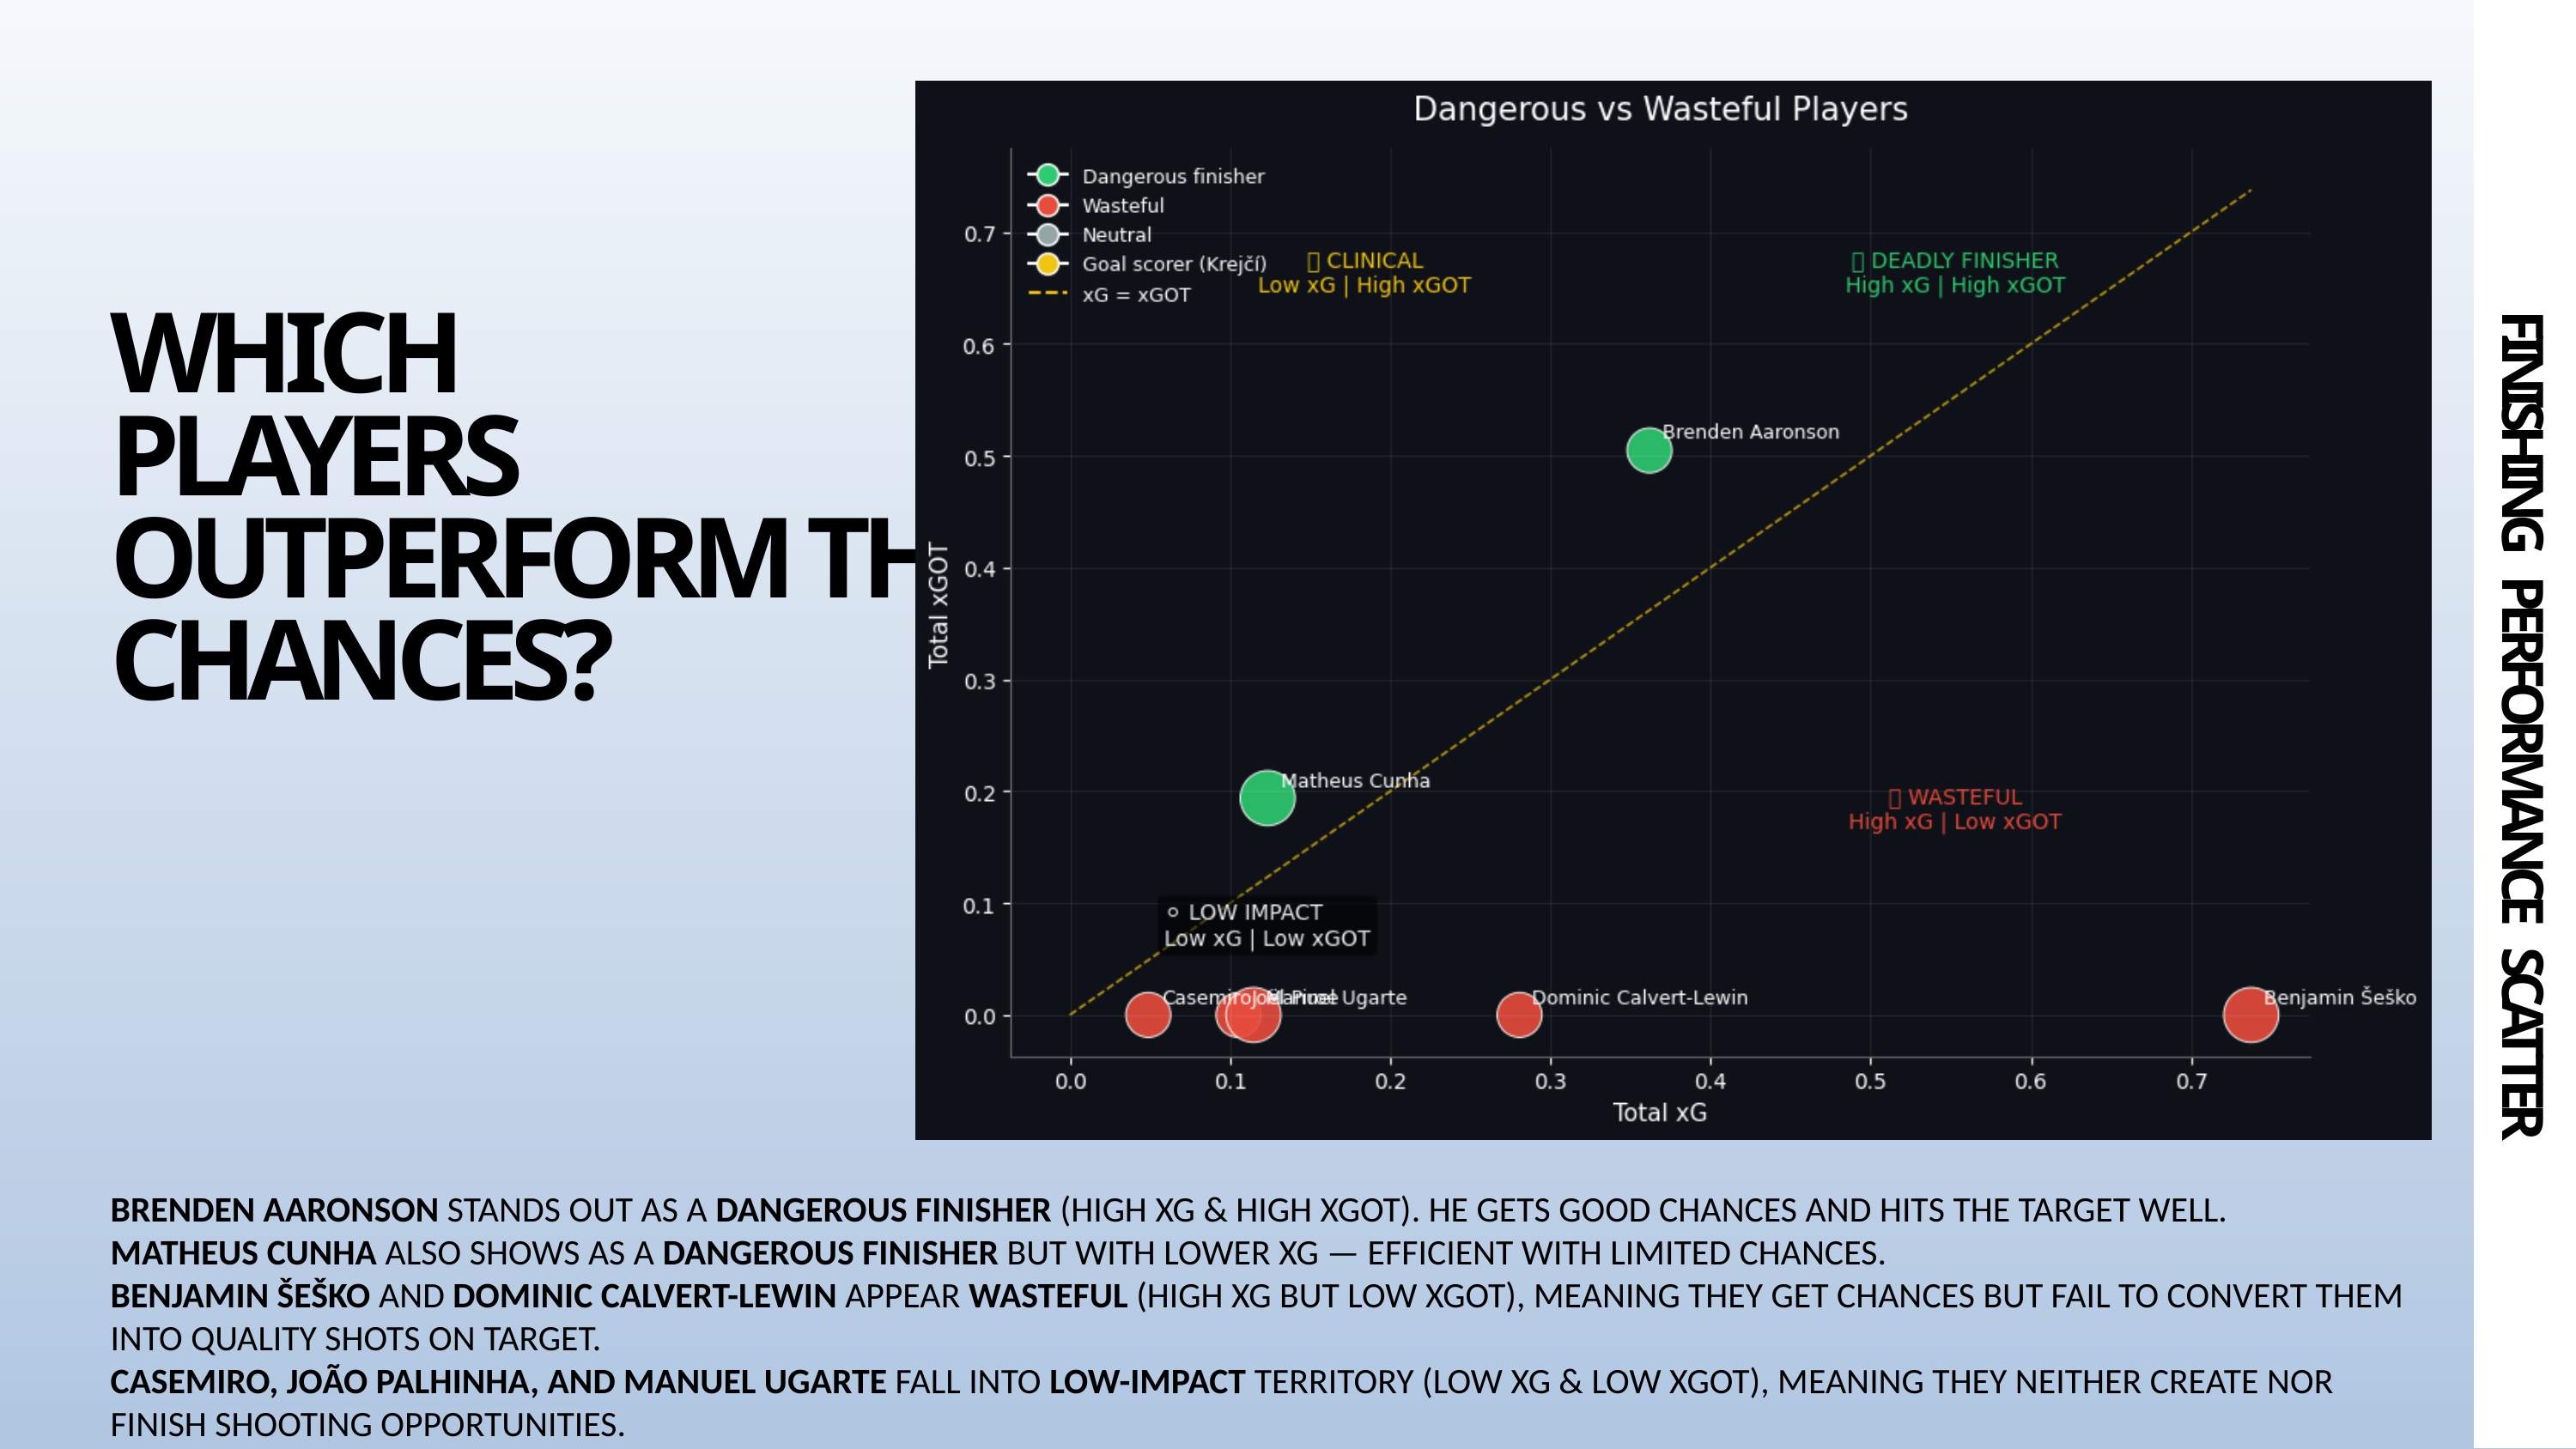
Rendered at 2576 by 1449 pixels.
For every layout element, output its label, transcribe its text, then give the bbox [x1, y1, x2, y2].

text_box WHICH PLAYERS OUTPERFORM THEIR CHANCES? [110, 312, 910, 723]
picture [915, 81, 2432, 1141]
text_box BRENDEN AARONSON STANDS OUT AS A DANGEROUS FINISHER (HIGH XG & HIGH XGOT). HE GETS GOOD CHANCES AND HITS THE TARGET WELL. MATHEUS CUNHA ALSO SHOWS AS A DANGEROUS FINISHER BUT WITH LOWER XG — EFFICIENT WITH LIMITED CHANCES. BENJAMIN ŠEŠKO AND DOMINIC CALVERT-LEWIN APPEAR WASTEFUL (HIGH XG BUT LOW XGOT), MEANING THEY GET CHANCES BUT FAIL TO CONVERT THEM INTO QUALITY SHOTS ON TARGET. CASEMIRO, JOÃO PALHINHA, AND MANUEL UGARTE FALL INTO LOW-IMPACT TERRITORY (LOW XG & LOW XGOT), MEANING THEY NEITHER CREATE NOR FINISH SHOOTING OPPORTUNITIES. [110, 1185, 2432, 1444]
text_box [2473, 0, 2576, 1449]
